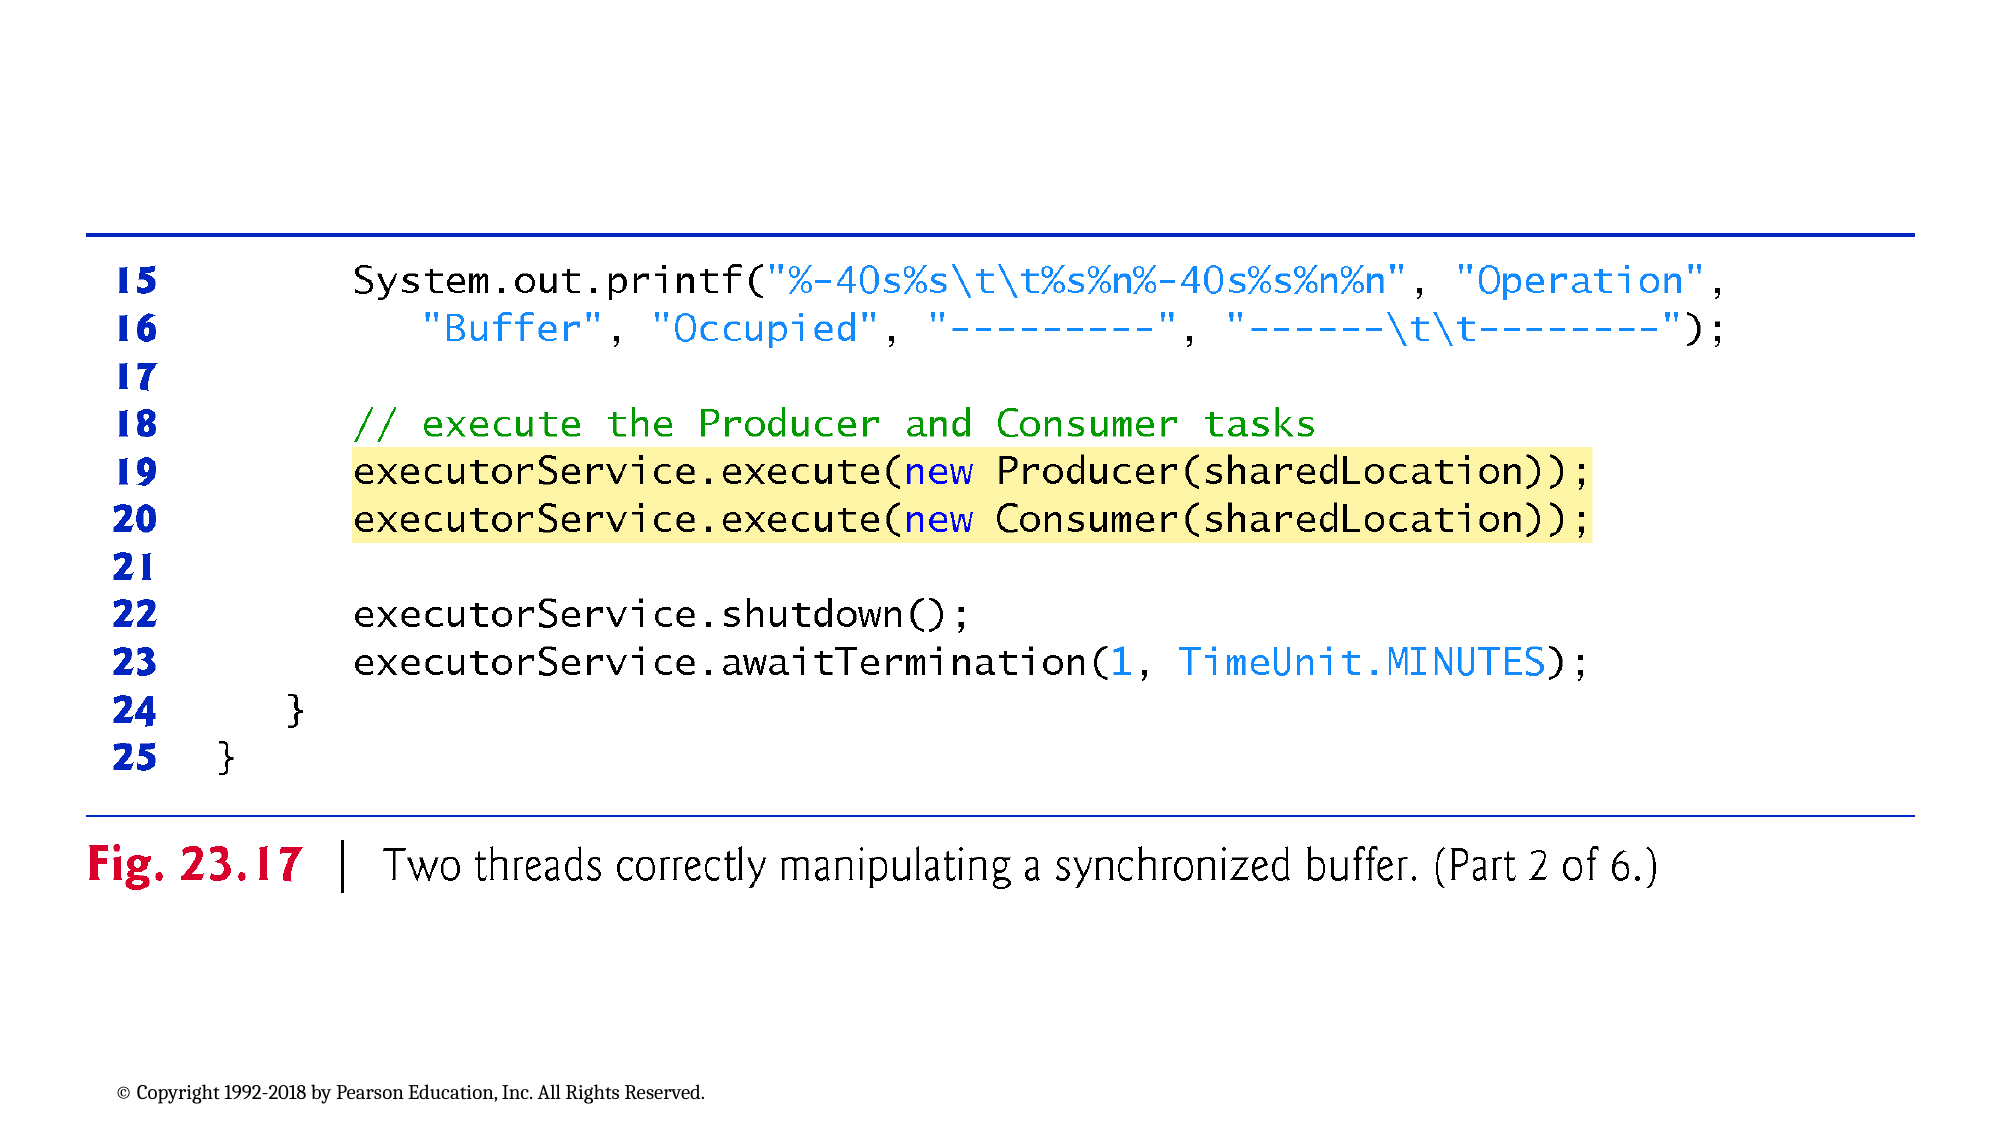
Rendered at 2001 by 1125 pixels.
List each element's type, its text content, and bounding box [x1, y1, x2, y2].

footer © Copyright 1992-2018 by Pearson Education, Inc. All Rights Reserved. [99, 1051, 1473, 1112]
picture [0, 147, 2000, 978]
